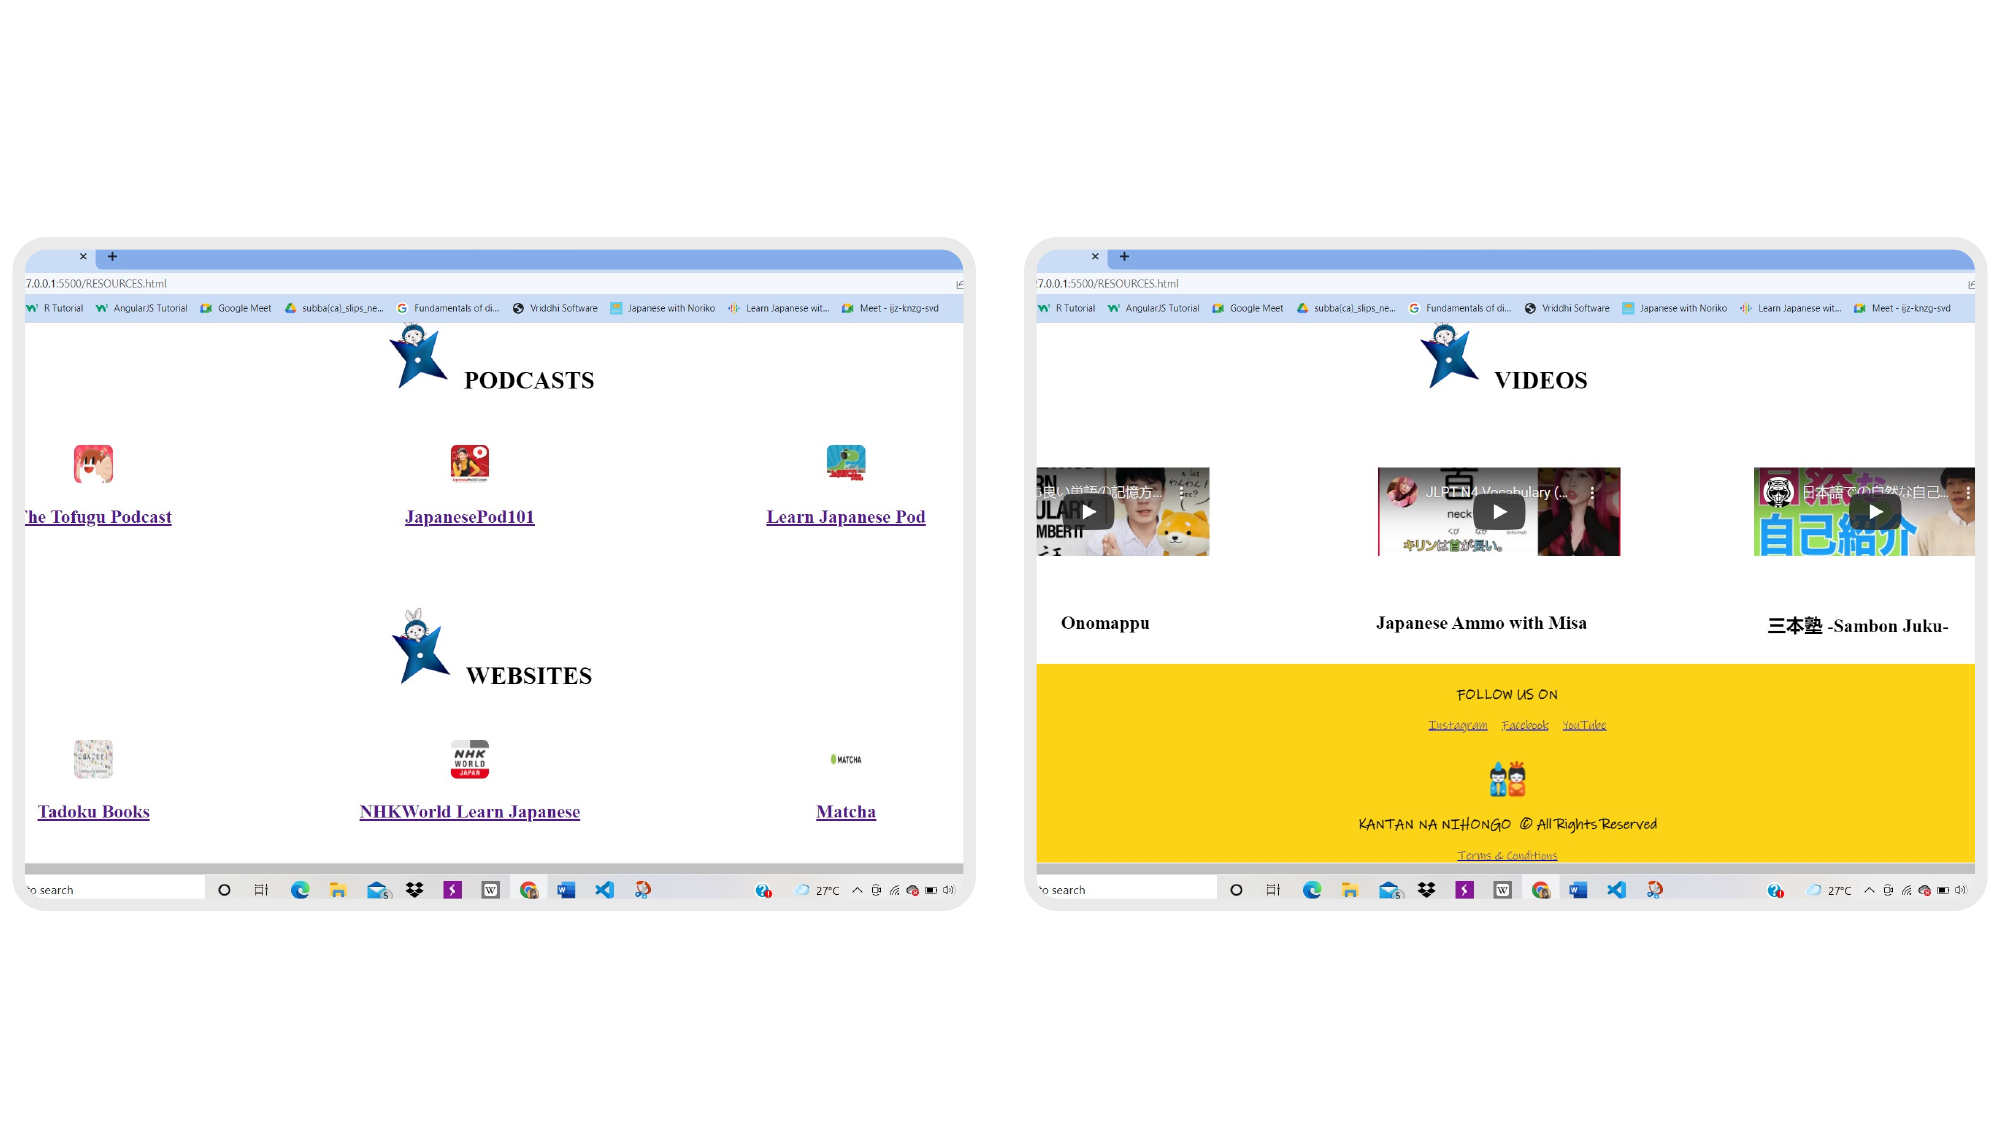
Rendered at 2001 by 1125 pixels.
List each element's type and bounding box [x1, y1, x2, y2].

picture [18, 243, 970, 905]
picture [1030, 243, 1982, 905]
